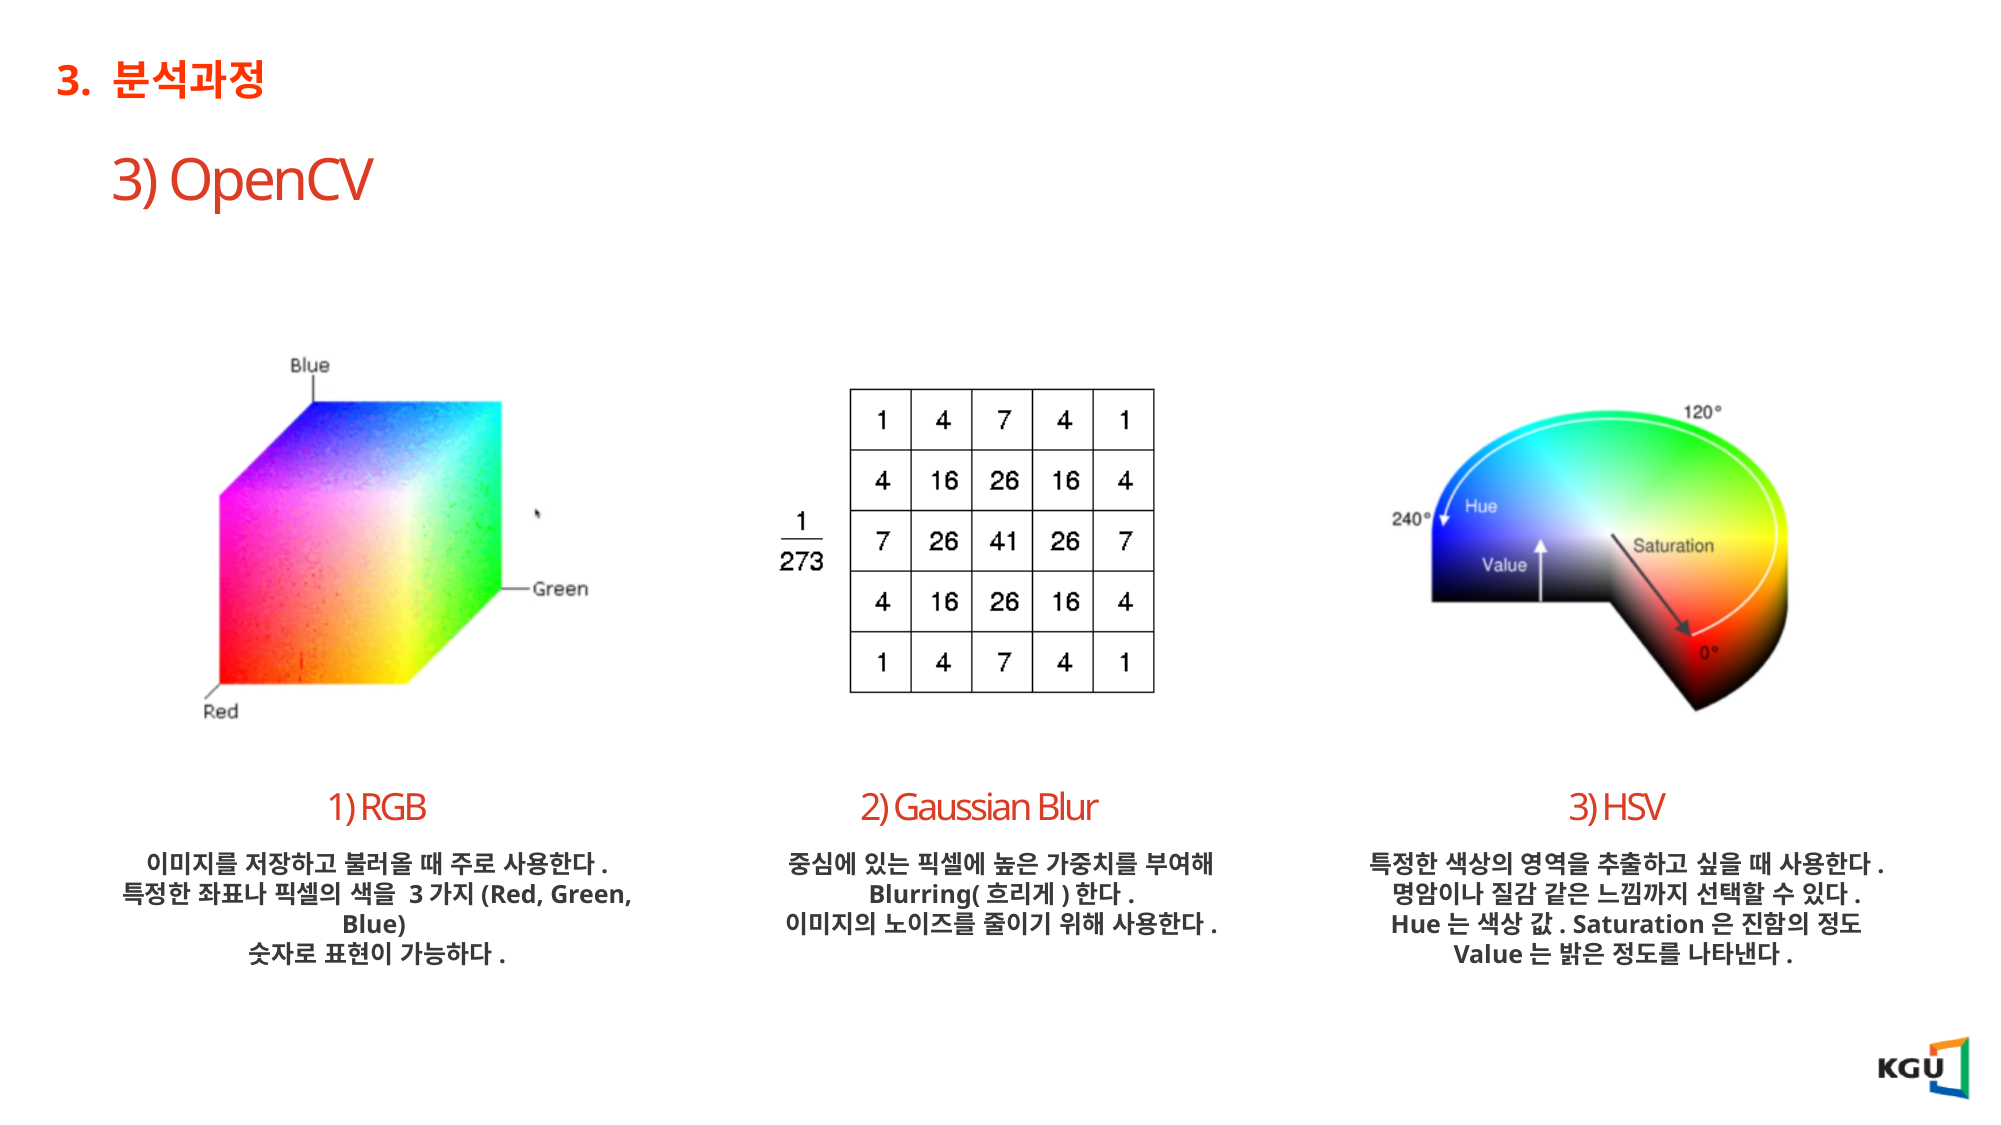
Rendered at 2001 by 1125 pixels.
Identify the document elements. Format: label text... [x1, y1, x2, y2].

picture [1867, 1034, 1972, 1102]
picture [761, 366, 1183, 712]
picture [1382, 351, 1847, 727]
picture [151, 322, 642, 737]
text_box 이미지를 저장하고 불러올 때 주로 사용한다. 특정한 좌표나 픽셀의 색을 3가지(Red, Green, Blue) 숫자로 표현이 가능하다. [74, 841, 680, 976]
text_box 중심에 있는 픽셀에 높은 가중치를 부여해 Blurring(흐리게)한다. 이미지의 노이즈를 줄이기 위해 사용한다. [699, 841, 1305, 947]
text_box 3) OpenCV [111, 141, 1048, 212]
text_box 특정한 색상의 영역을 추출하고 싶을 때 사용한다. 명암이나 질감 같은 느낌까지 선택할 수 있다. Hue는 색상 값. Saturation은 진함의 정도 Value는 밝은 정도를 나타낸다. [1324, 841, 1930, 976]
text_box 1) RGB [7, 782, 610, 828]
text_box 2) Gaussian Blur [610, 782, 1350, 828]
text_box 3) HSV [1350, 782, 1987, 828]
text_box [41, 43, 938, 115]
